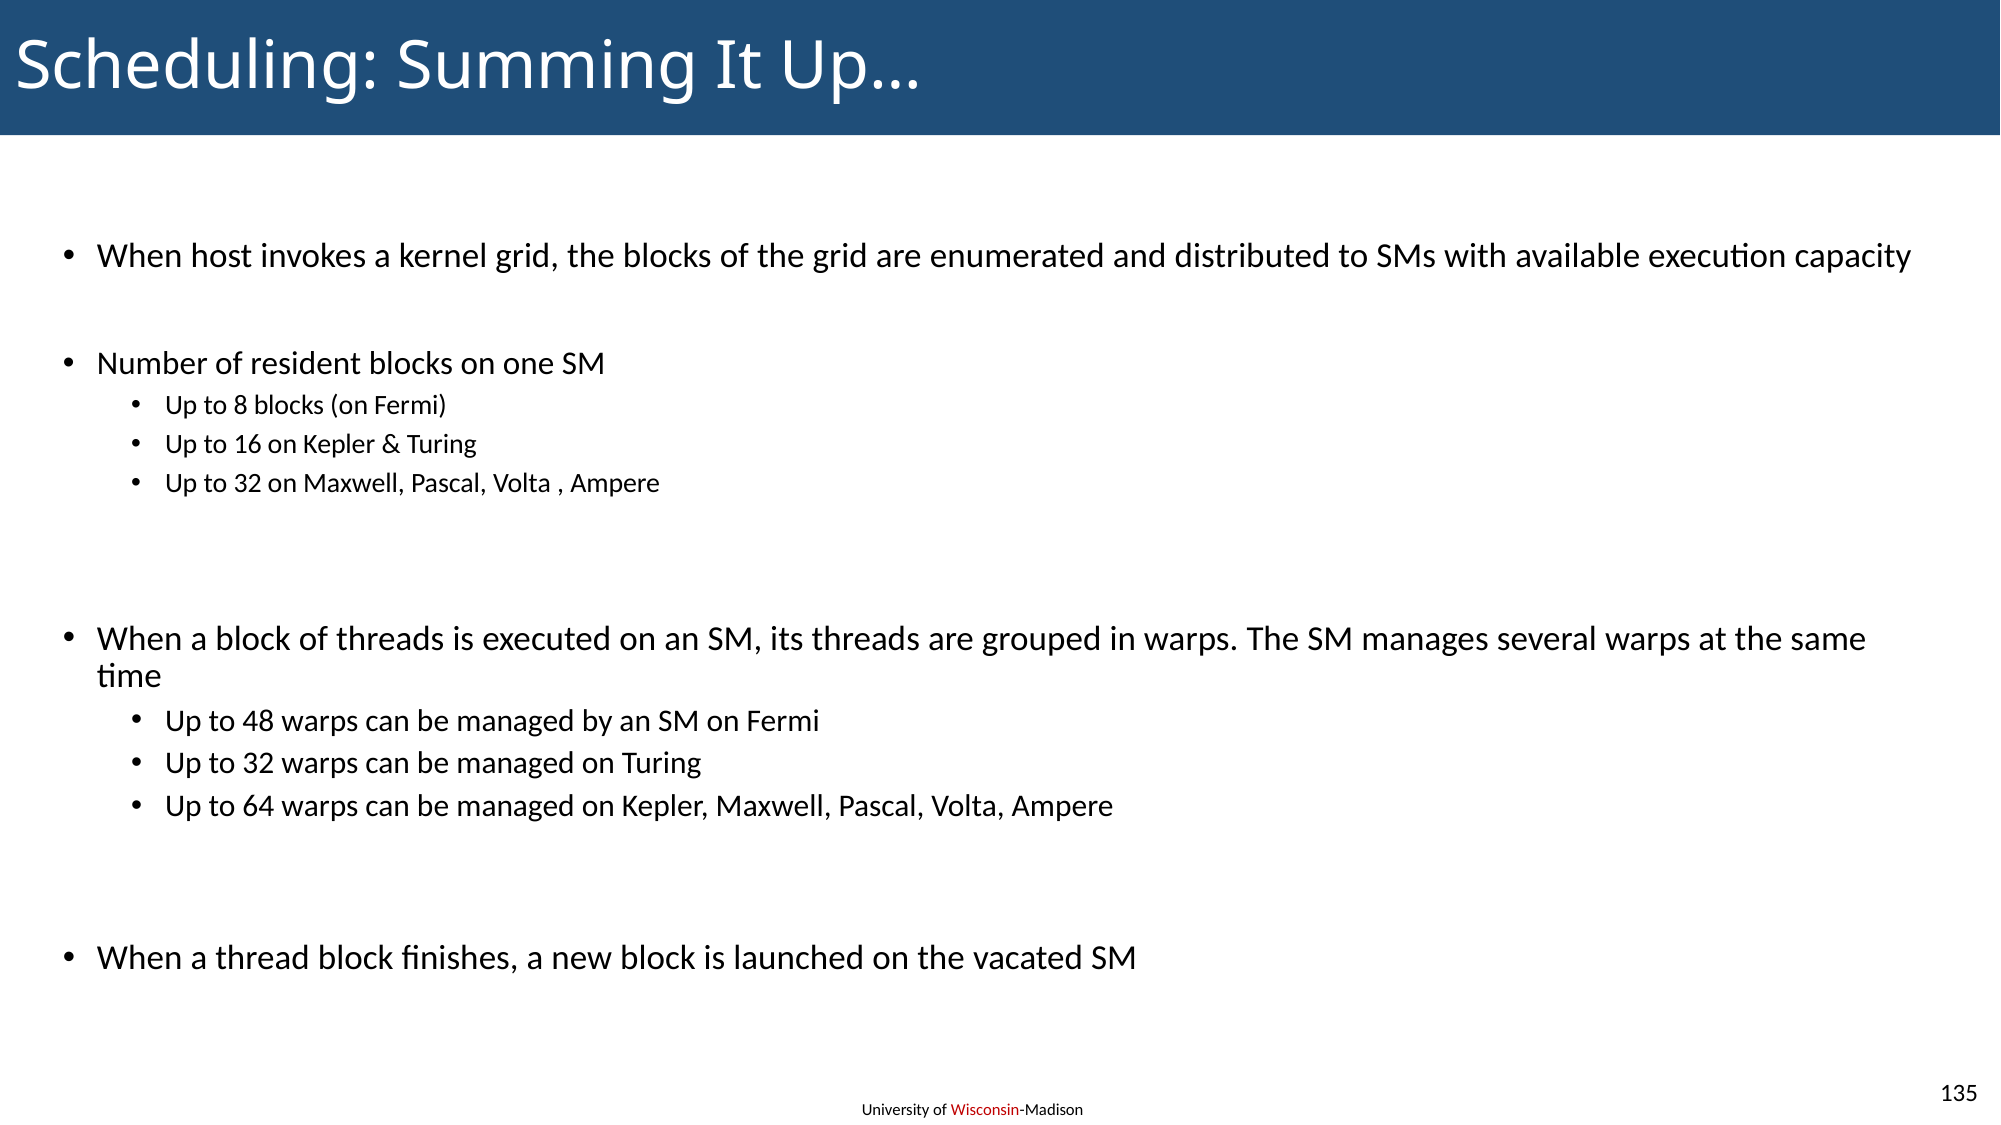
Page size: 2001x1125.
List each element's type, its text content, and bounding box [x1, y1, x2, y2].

title Scheduling: Summing It Up… [0, 0, 2000, 136]
list When host invokes a kernel grid, the blocks of the grid are enumerated and distributed to SMs with available execution capacity Number of resident blocks on one SM Up to 8 blocks (on Fermi) Up to 16 on Kepler & Turing Up to 32 on Maxwell, Pascal, Volta , Ampere When a block of threads is executed on an SM, its threads are grouped in warps. The SM manages several warps at the same time Up to 48 warps can be managed by an SM on Fermi Up to 32 warps can be managed on Turing Up to 64 warps can be managed on Kepler, Maxwell, Pascal, Volta, Ampere When a thread block finishes, a new block is launched on the vacated SM [47, 230, 1950, 1018]
slide_number 135 [1879, 1069, 1994, 1114]
